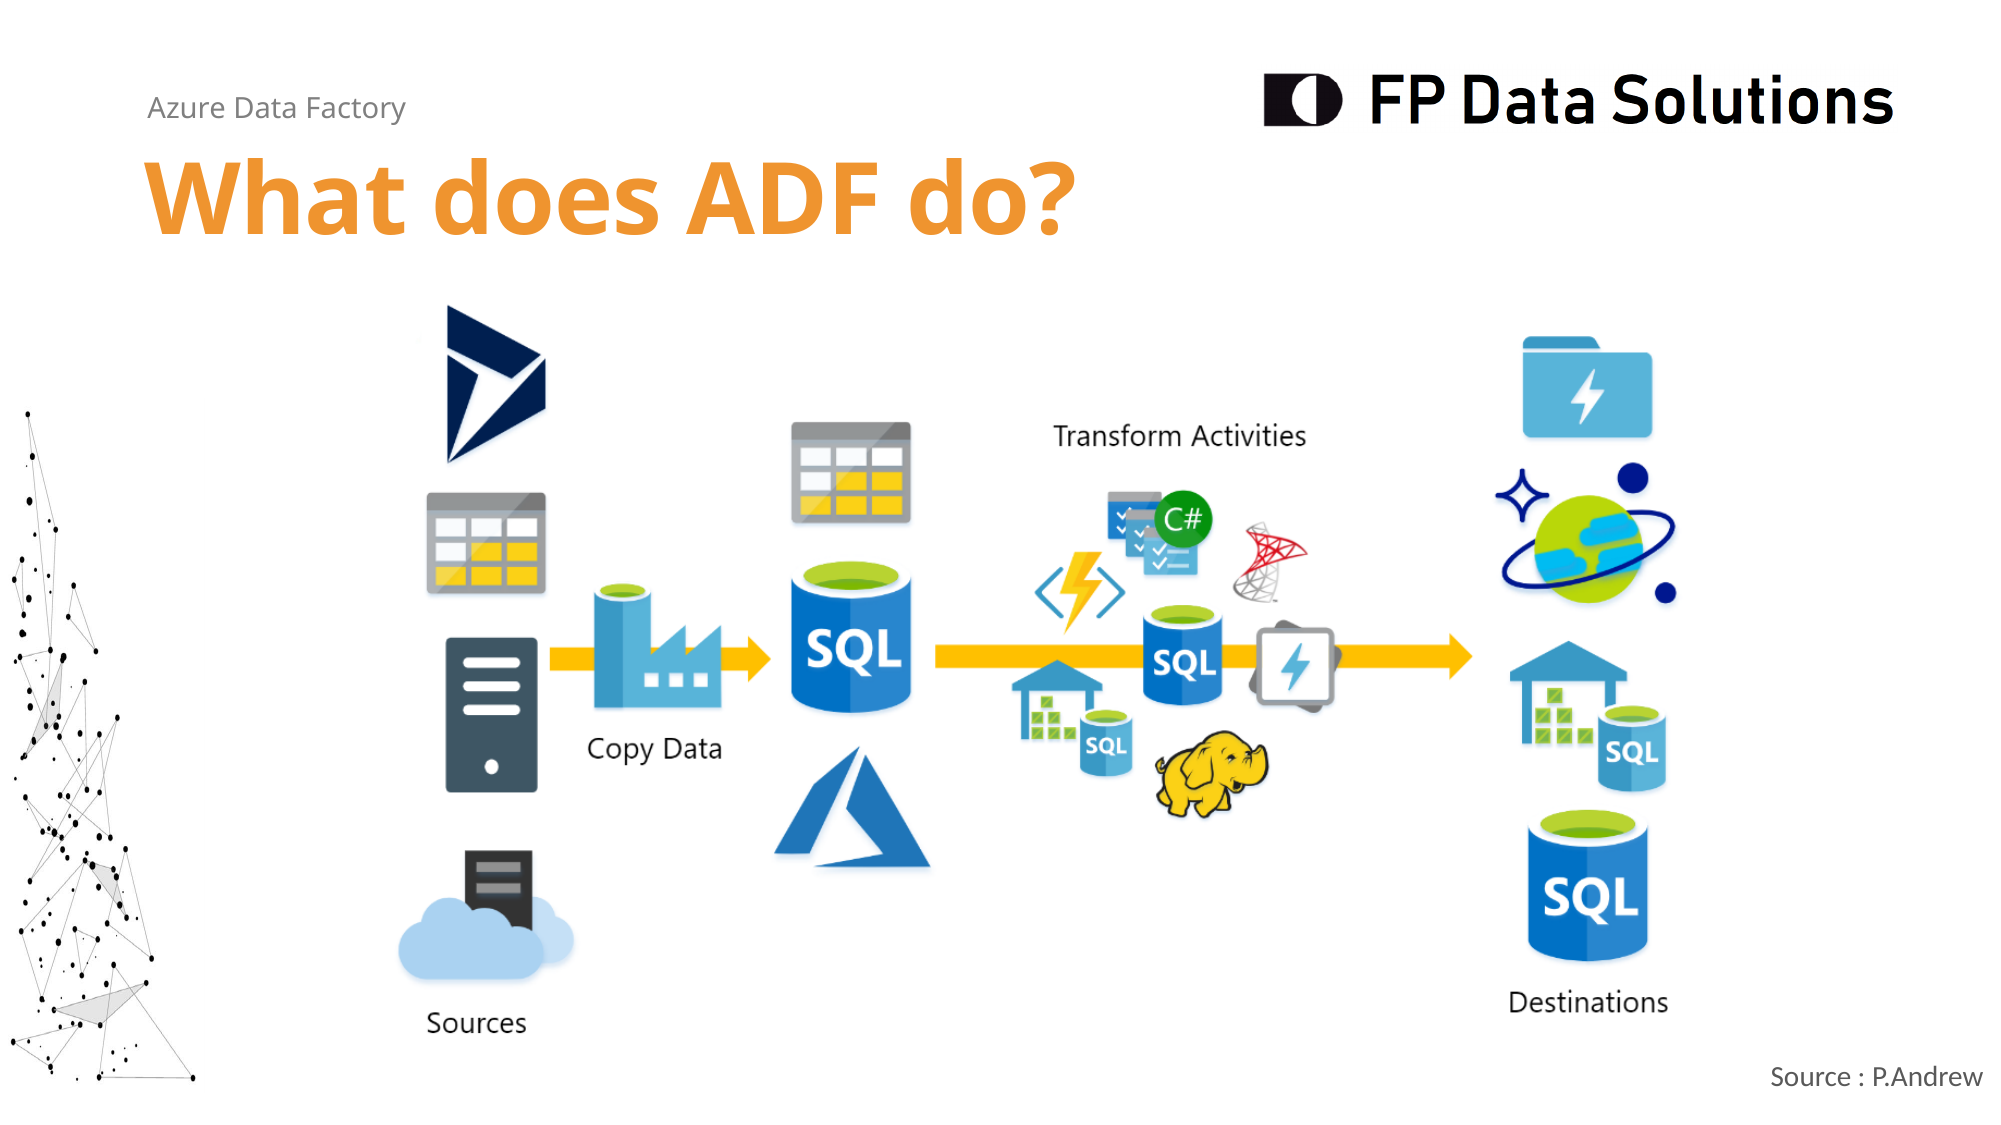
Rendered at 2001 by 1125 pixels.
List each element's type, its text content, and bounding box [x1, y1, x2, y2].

picture [1257, 64, 1898, 133]
list What does ADF do? [129, 140, 1500, 298]
picture [392, 297, 1693, 1044]
picture [0, 398, 205, 1093]
text_box Source : P.Andrew [1755, 1050, 1999, 1101]
